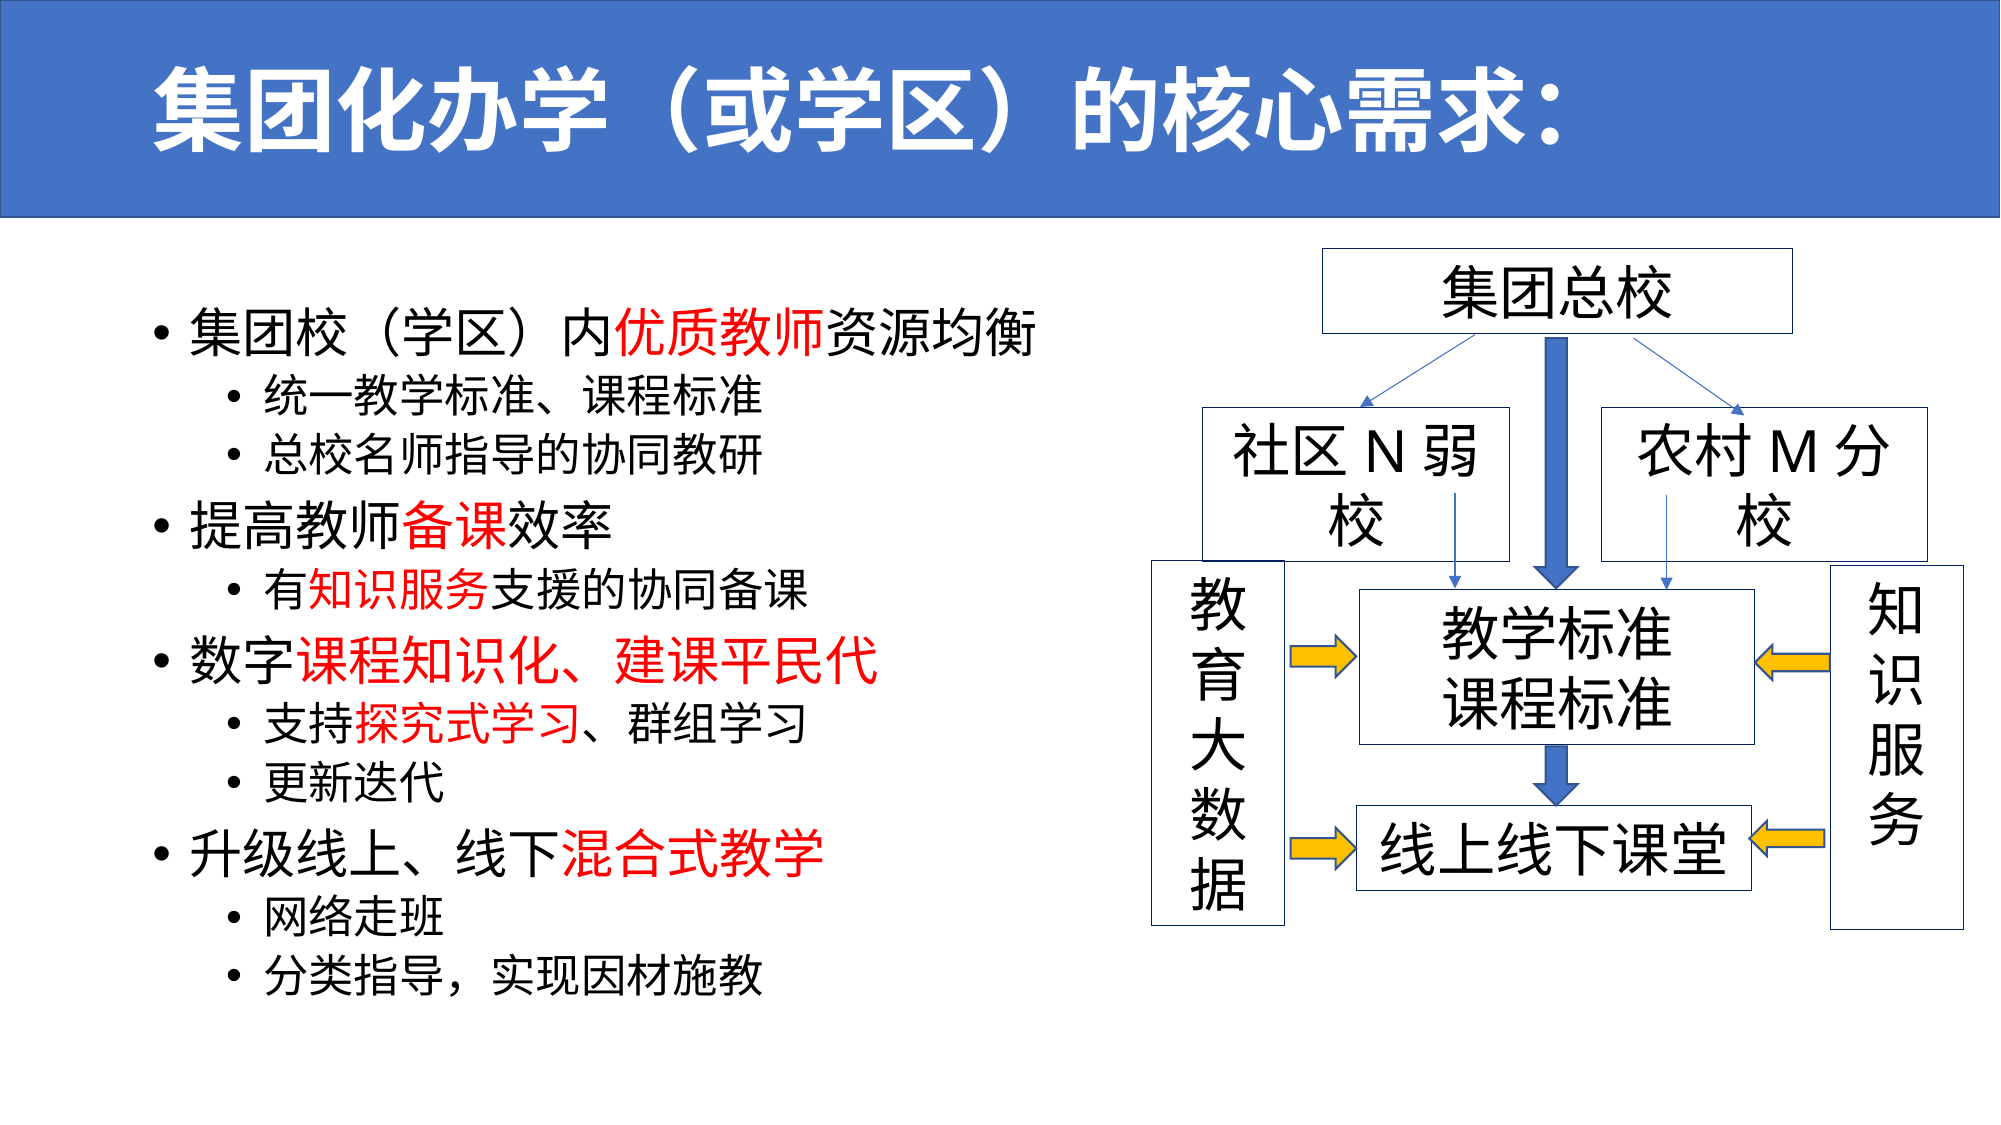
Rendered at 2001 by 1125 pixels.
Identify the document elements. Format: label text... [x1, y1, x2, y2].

text_box 线上线下课堂 [1356, 805, 1752, 891]
title 集团化办学（或学区）的核心需求： [137, 5, 1863, 224]
text_box [1532, 745, 1580, 807]
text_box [1359, 334, 1475, 407]
text_box [1532, 337, 1580, 590]
text_box 教育大数据 [1151, 560, 1285, 926]
text_box [1289, 633, 1358, 680]
text_box [1753, 642, 1831, 683]
text_box [1747, 818, 1826, 859]
text_box 知识服务 [1830, 565, 1964, 930]
text_box 农村M分校 [1601, 407, 1928, 562]
text_box [0, 0, 2000, 218]
text_box 社区N弱校 [1202, 407, 1510, 562]
list 集团校（学区）内优质教师资源均衡 统一教学标准、课程标准 总校名师指导的协同教研 提高教师备课效率 有知识服务支援的协同备课 数字课程知识化、建课平民代 支持探究式学习、群组学习 更新迭代 升级线上、线下混合式教学 网络走班 分类指导，实现因材施教 [137, 299, 1091, 1014]
text_box 教学标准 课程标准 [1359, 589, 1755, 745]
text_box [1289, 825, 1358, 872]
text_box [1633, 338, 1745, 416]
text_box 集团总校 [1322, 248, 1793, 334]
